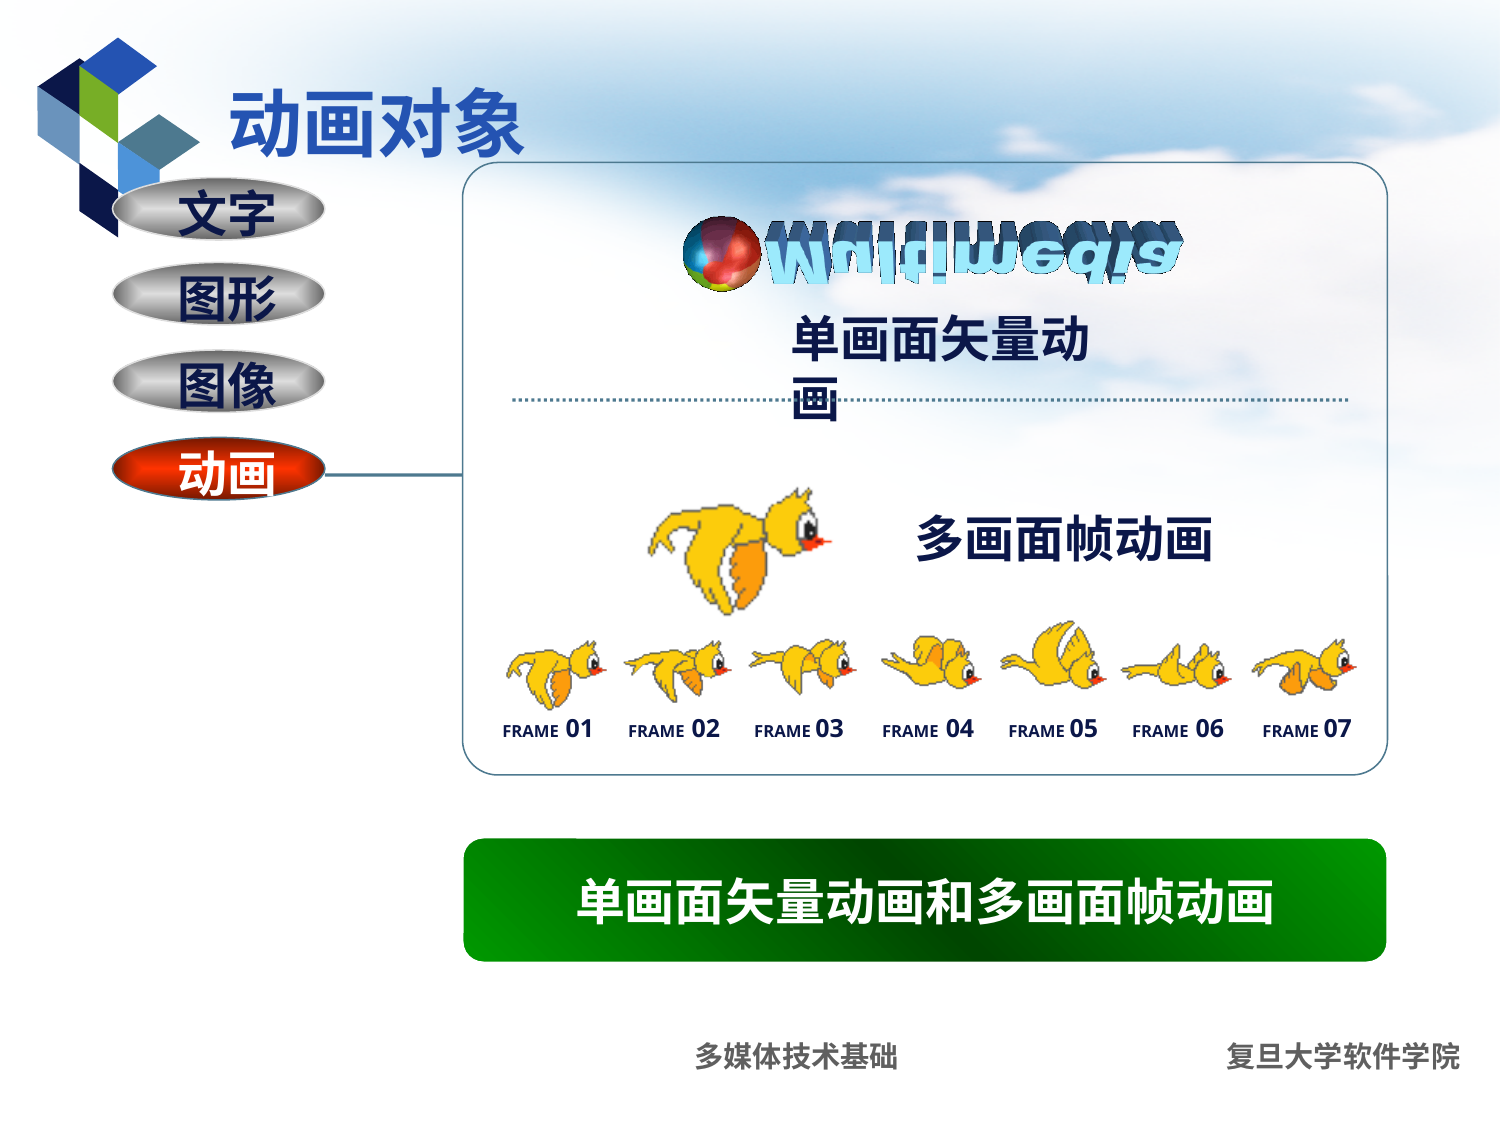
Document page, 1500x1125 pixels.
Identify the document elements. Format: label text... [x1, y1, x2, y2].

text_box [313, 454, 325, 484]
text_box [487, 599, 1388, 751]
text_box [112, 442, 162, 496]
text_box [112, 267, 162, 321]
text_box 动画 [162, 434, 313, 510]
text_box [112, 182, 162, 236]
text_box [313, 366, 325, 396]
picture [612, 412, 851, 599]
text_box [112, 354, 162, 408]
text_box [462, 162, 1388, 775]
picture [674, 199, 1188, 313]
text_box 图像 [162, 347, 313, 423]
text_box 文字 [162, 174, 313, 250]
text_box 多画面帧动画 [900, 499, 1238, 575]
title 动画对象 [212, 74, 1376, 168]
slide_number 多媒体技术基础 [563, 1031, 915, 1088]
text_box 图形 [162, 259, 313, 335]
text_box [313, 194, 325, 224]
text_box 单画面矢量动画 [775, 322, 1150, 435]
picture [0, 0, 1500, 588]
text_box [313, 279, 325, 309]
text_box 单画面矢量动画和多画面帧动画 [462, 837, 1388, 963]
